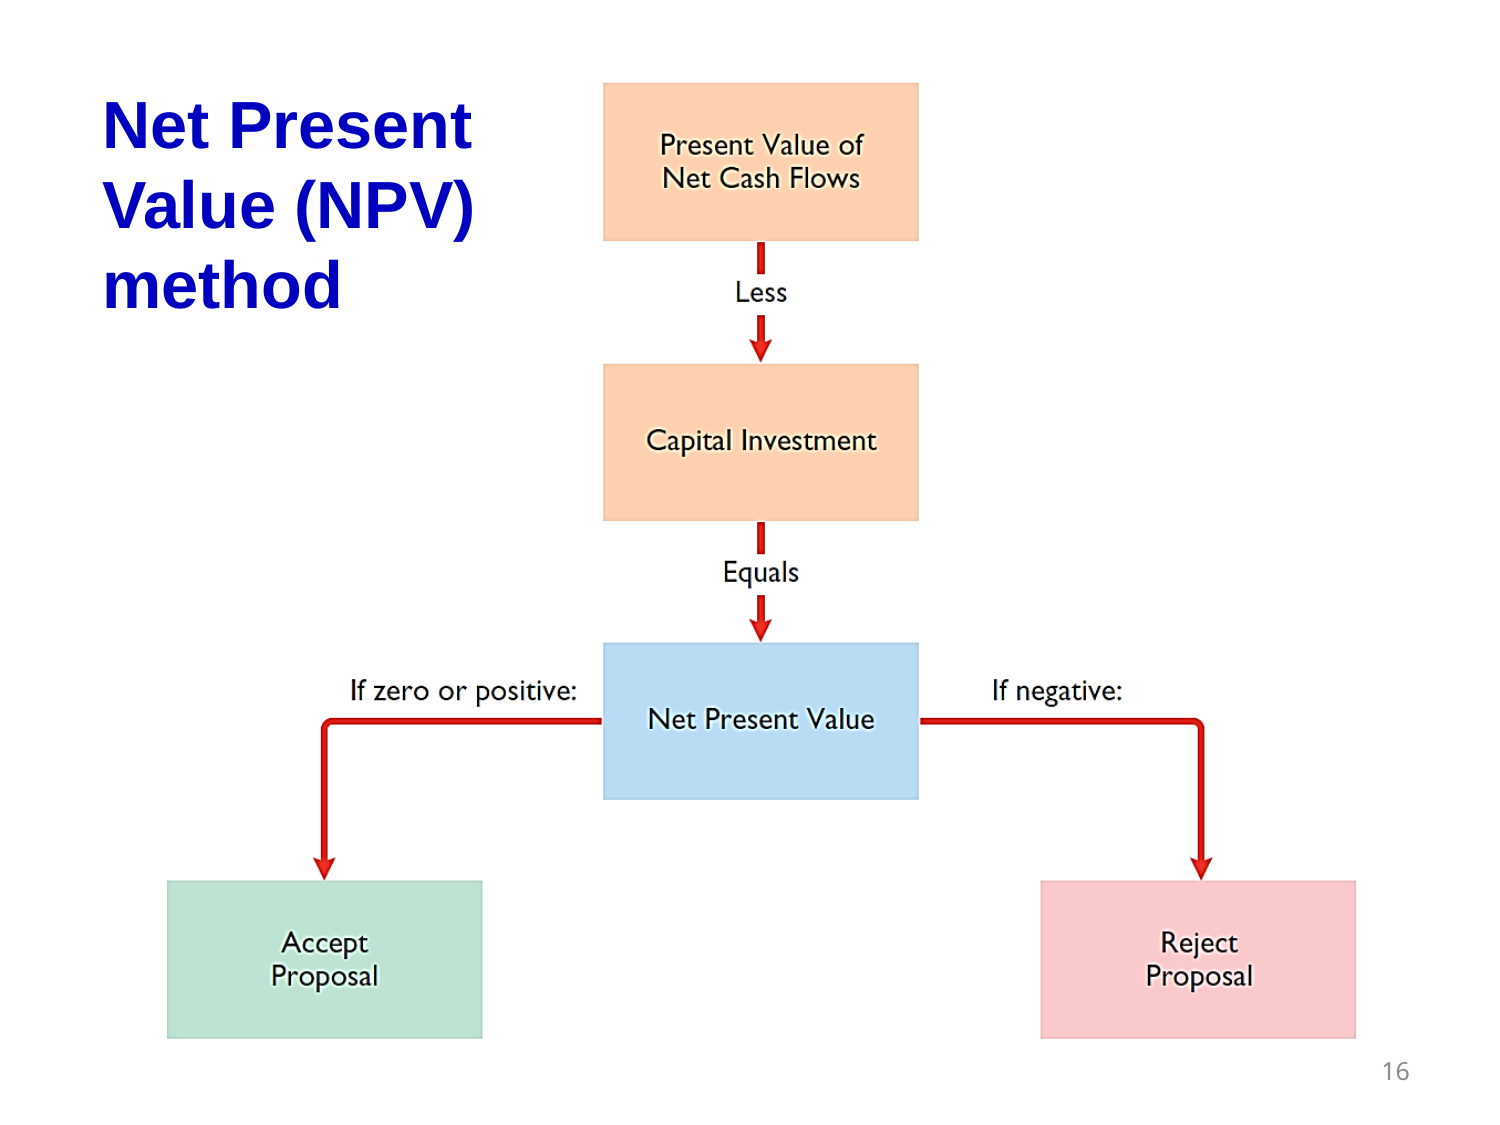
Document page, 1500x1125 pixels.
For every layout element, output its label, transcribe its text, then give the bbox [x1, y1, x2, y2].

slide_number 16 [1074, 1042, 1425, 1103]
picture [156, 74, 1365, 1052]
text_box Net Present Value (NPV) method [87, 75, 154, 400]
